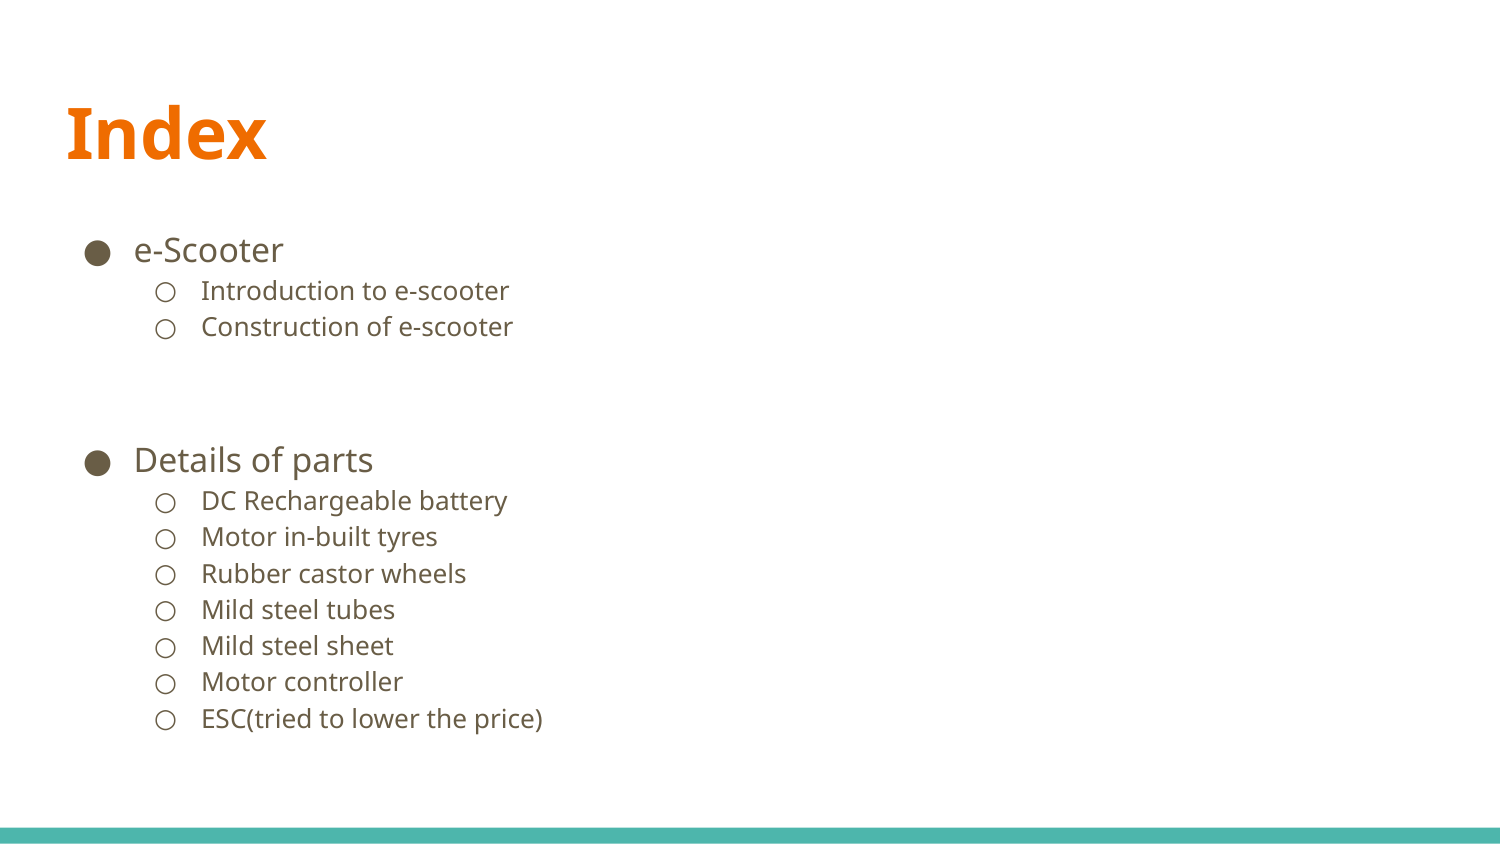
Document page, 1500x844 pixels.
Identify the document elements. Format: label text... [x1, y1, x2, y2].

title Index [51, 72, 1449, 189]
list e-Scooter Introduction to e-scooter Construction of e-scooter Details of parts DC Rechargeable battery Motor in-built tyres Rubber castor wheels Mild steel tubes Mild steel sheet Motor controller ESC(tried to lower the price) [51, 207, 1449, 750]
